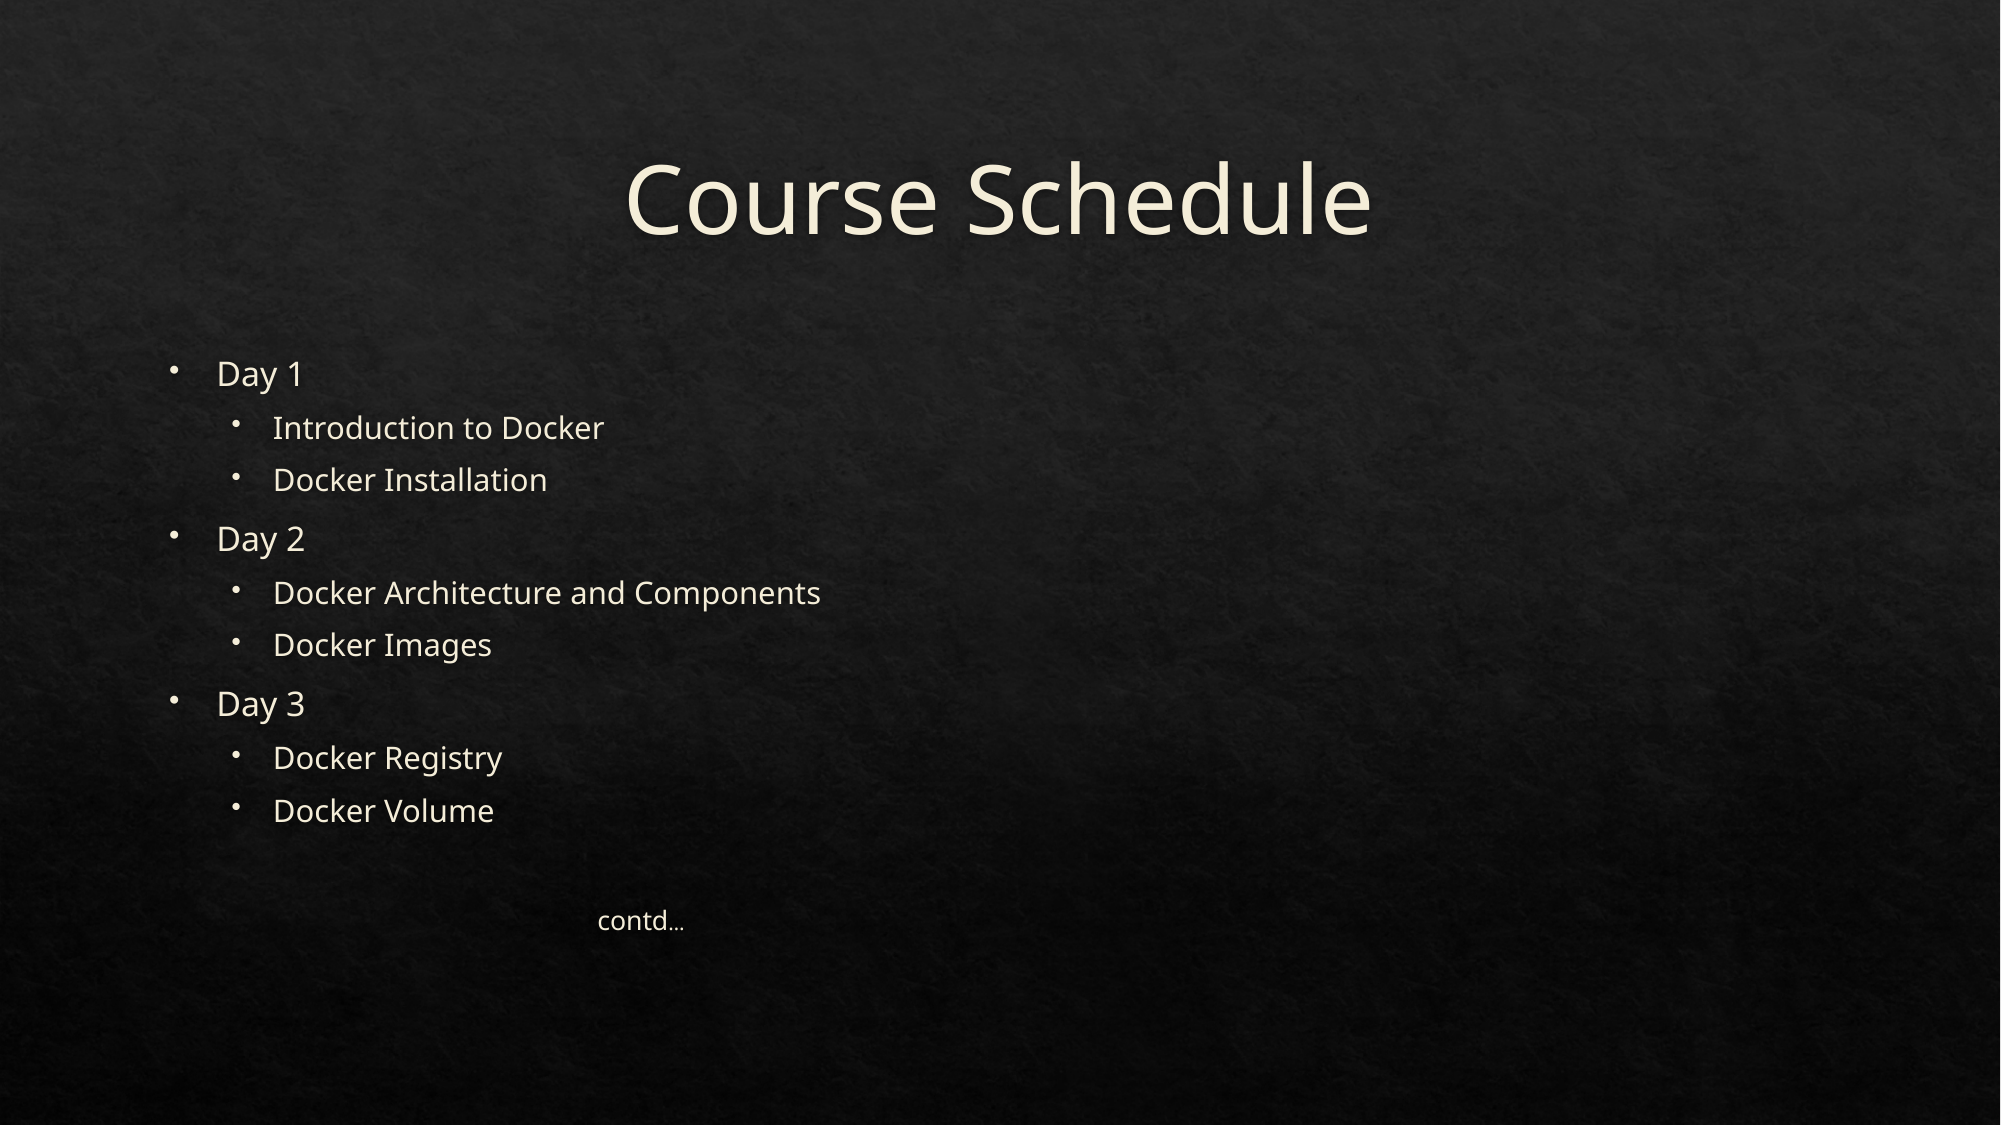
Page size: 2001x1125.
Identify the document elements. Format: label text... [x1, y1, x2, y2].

list Day 1 Introduction to Docker Docker Installation Day 2 Docker Architecture and Components Docker Images Day 3 Docker Registry Docker Volume contd… [149, 340, 1849, 950]
title Course Schedule [149, 99, 1849, 307]
